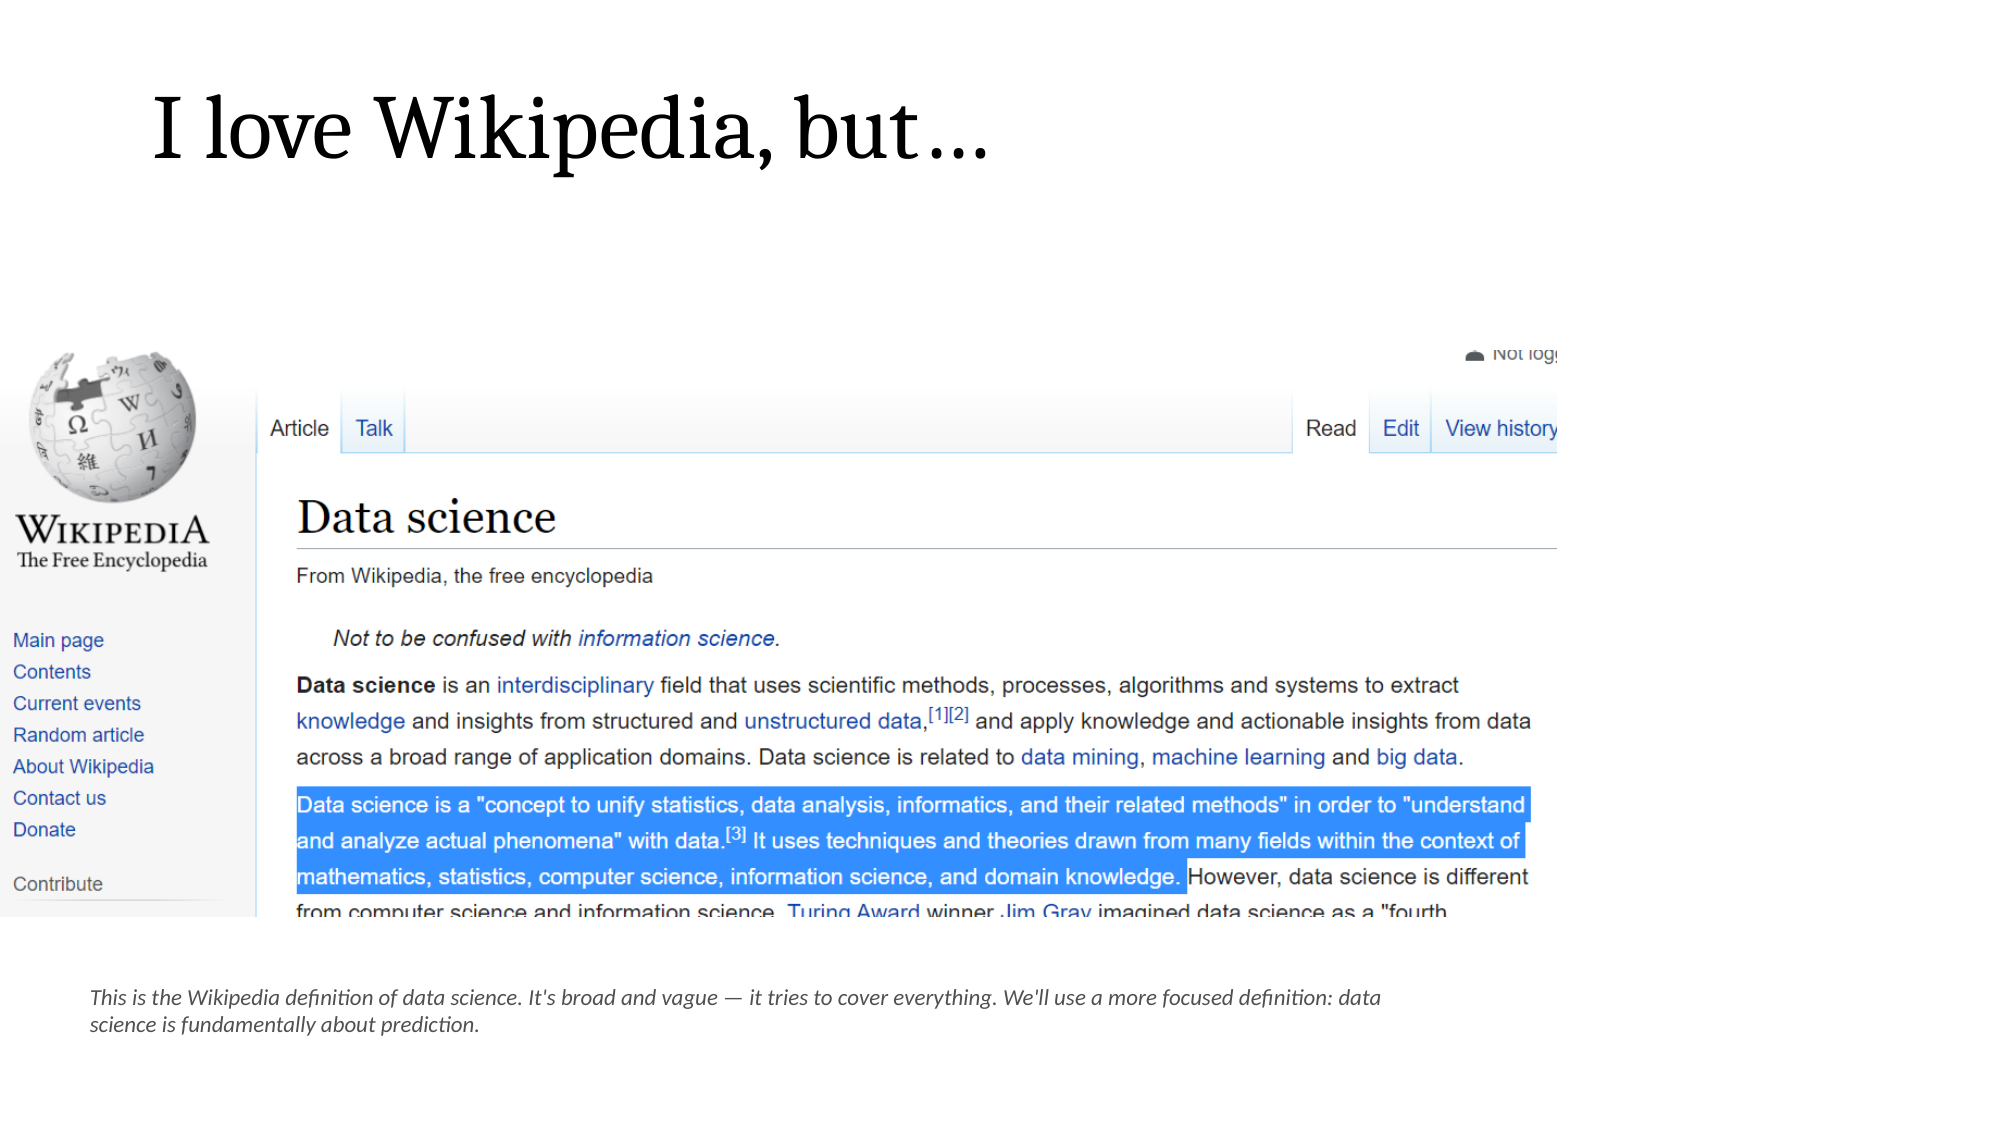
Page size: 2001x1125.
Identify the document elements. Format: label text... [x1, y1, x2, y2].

title I love Wikipedia, but… [137, 20, 1863, 238]
picture [0, 350, 1557, 917]
text_box This is the Wikipedia definition of data science. It's broad and vague — it tries to cover everything. We'll use a more focused definition: data science is fundamentally about prediction. [74, 974, 1425, 1045]
